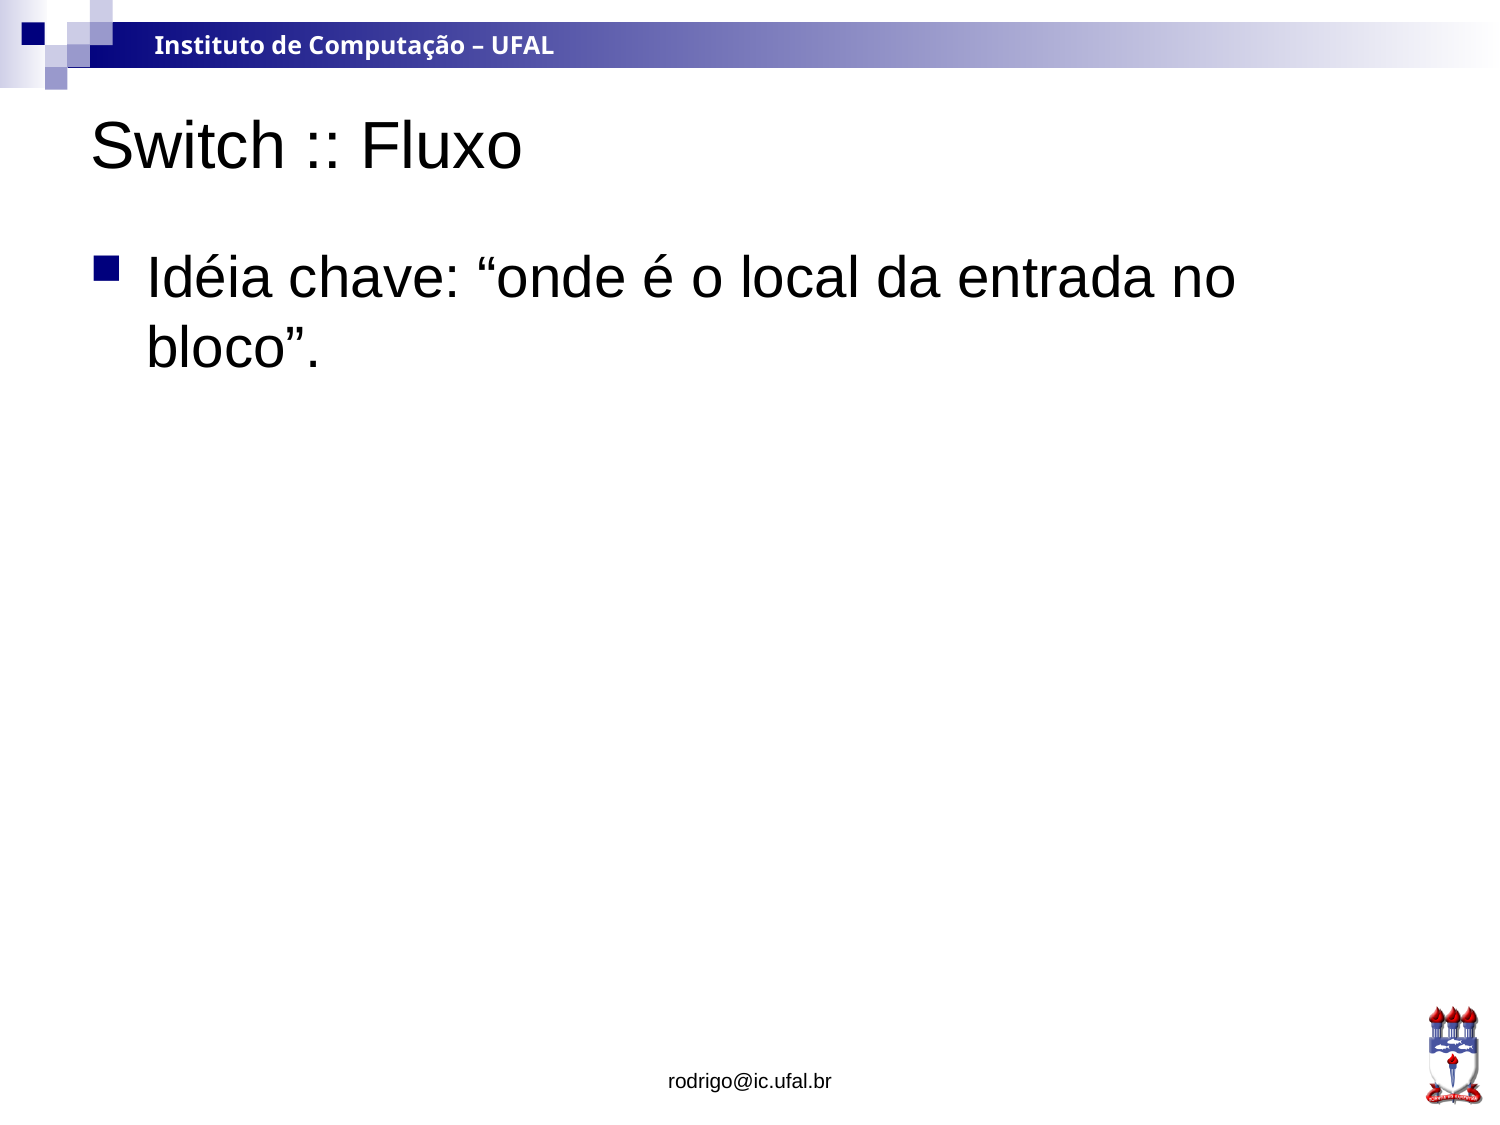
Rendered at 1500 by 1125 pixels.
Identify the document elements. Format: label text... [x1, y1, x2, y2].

footer rodrigo@ic.ufal.br [512, 1024, 988, 1101]
title Switch :: Fluxo [74, 74, 1426, 209]
list Idéia chave: “onde é o local da entrada no bloco”. [74, 231, 1426, 1012]
picture [1423, 1004, 1483, 1106]
